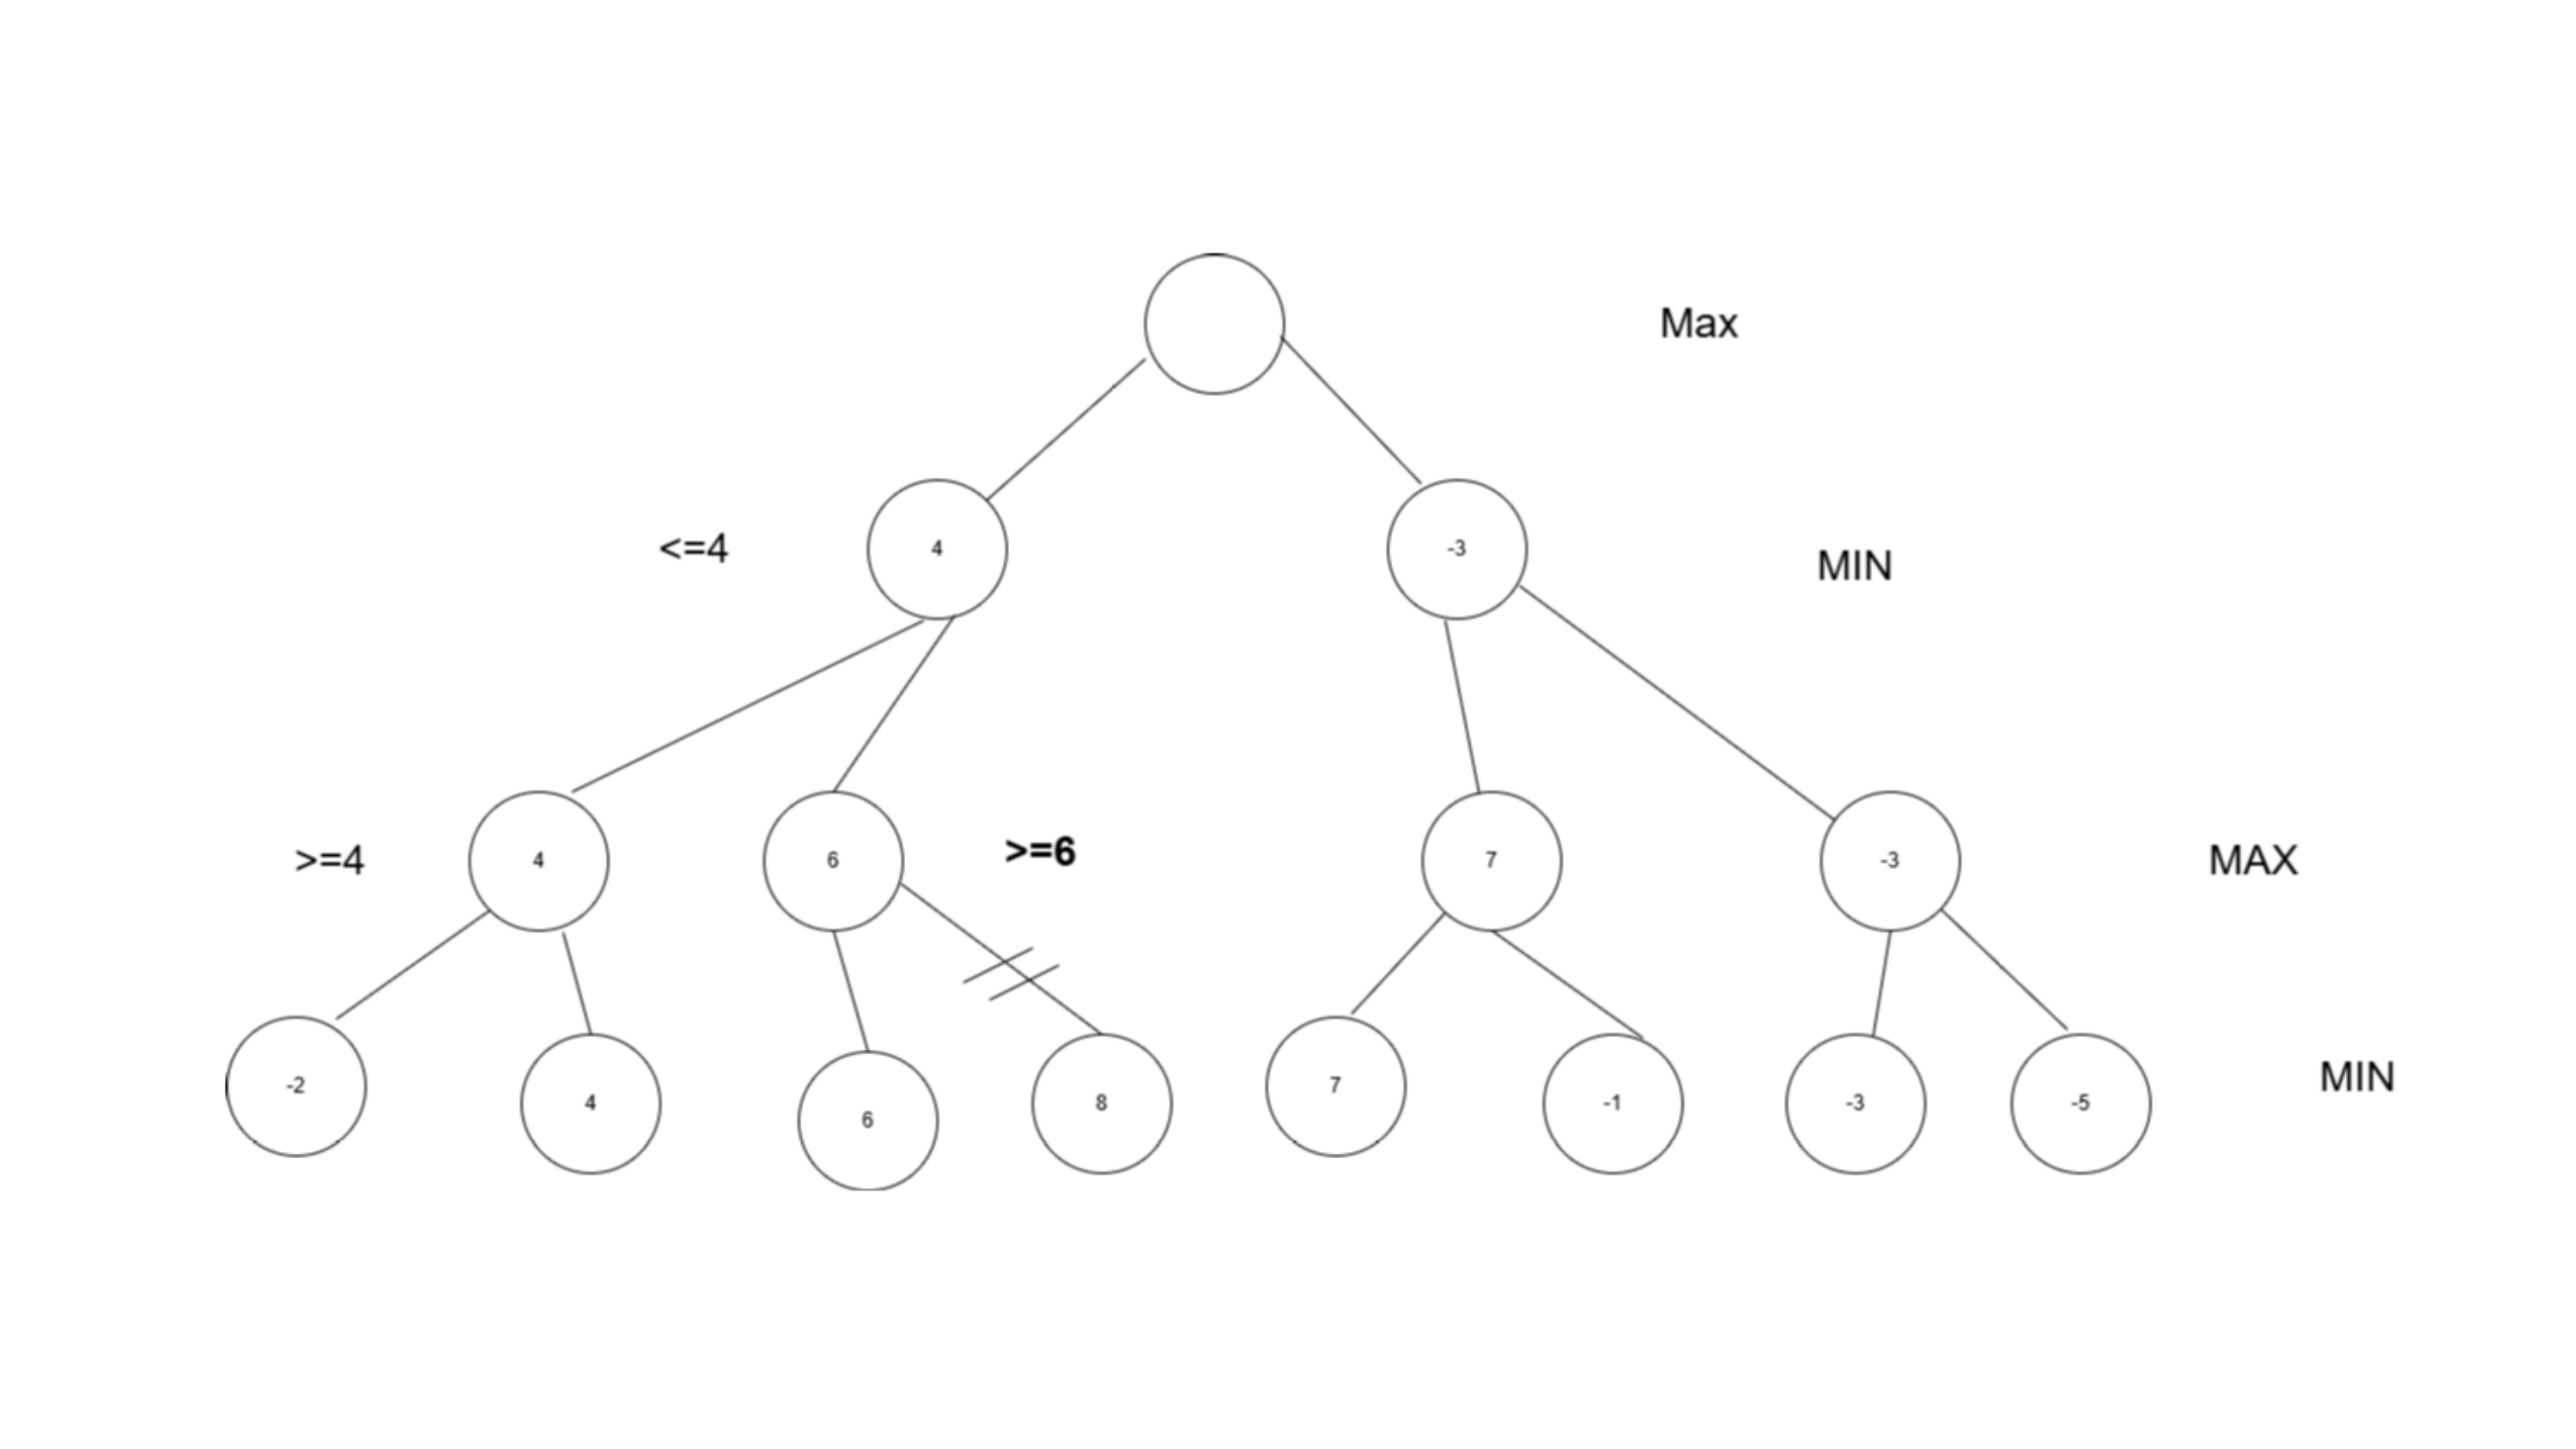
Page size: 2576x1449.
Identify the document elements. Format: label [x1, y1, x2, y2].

picture [136, 205, 2440, 1243]
